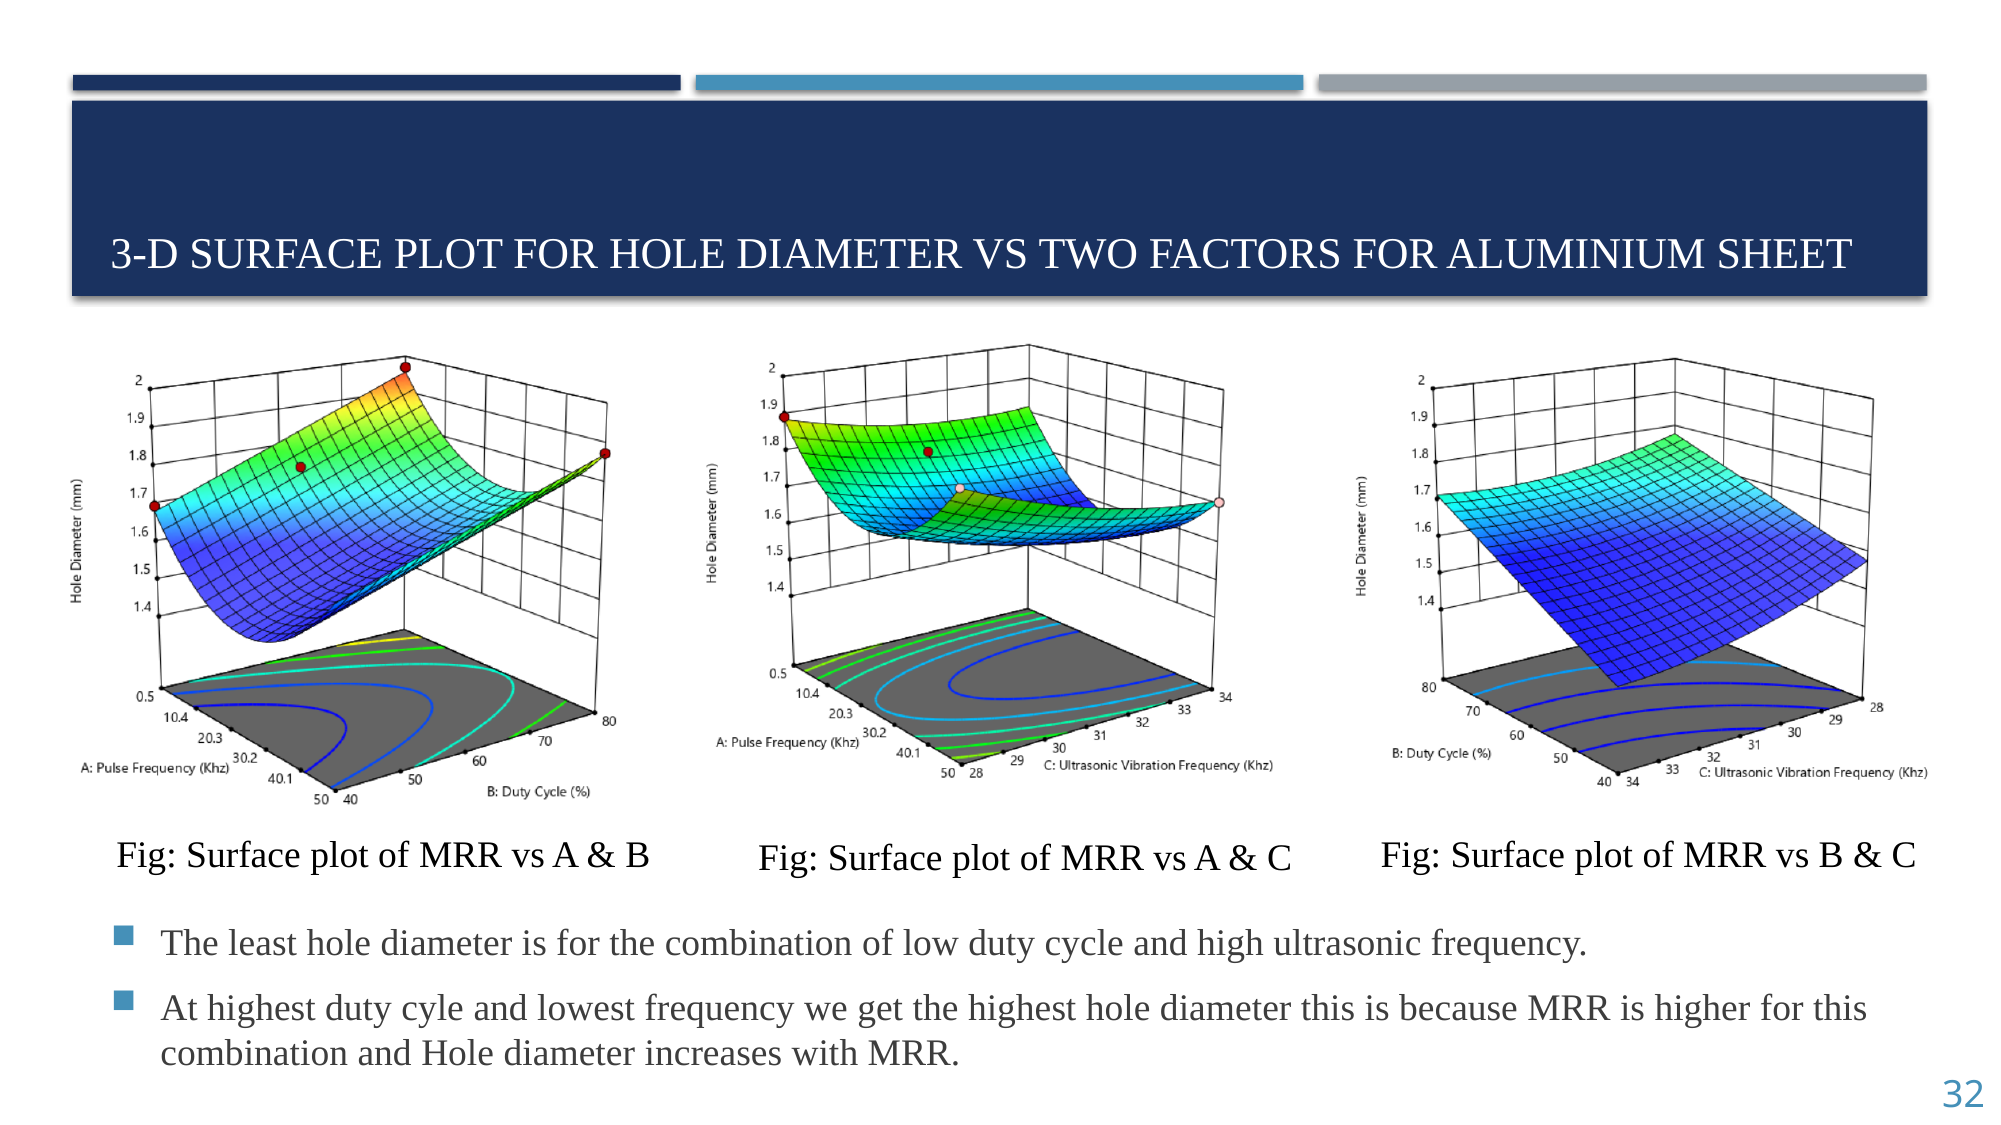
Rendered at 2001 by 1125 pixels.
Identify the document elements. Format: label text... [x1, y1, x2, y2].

title 3-D Surface plot for Hole diameter vs two factors for Aluminium sheet [95, 166, 1905, 321]
slide_number 32 [1827, 1065, 2000, 1125]
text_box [58, 322, 1942, 887]
list The least hole diameter is for the combination of low duty cycle and high ultrasonic frequency. At highest duty cyle and lowest frequency we get the highest hole diameter this is because MRR is higher for this combination and Hole diameter increases with MRR. [95, 898, 1905, 1106]
